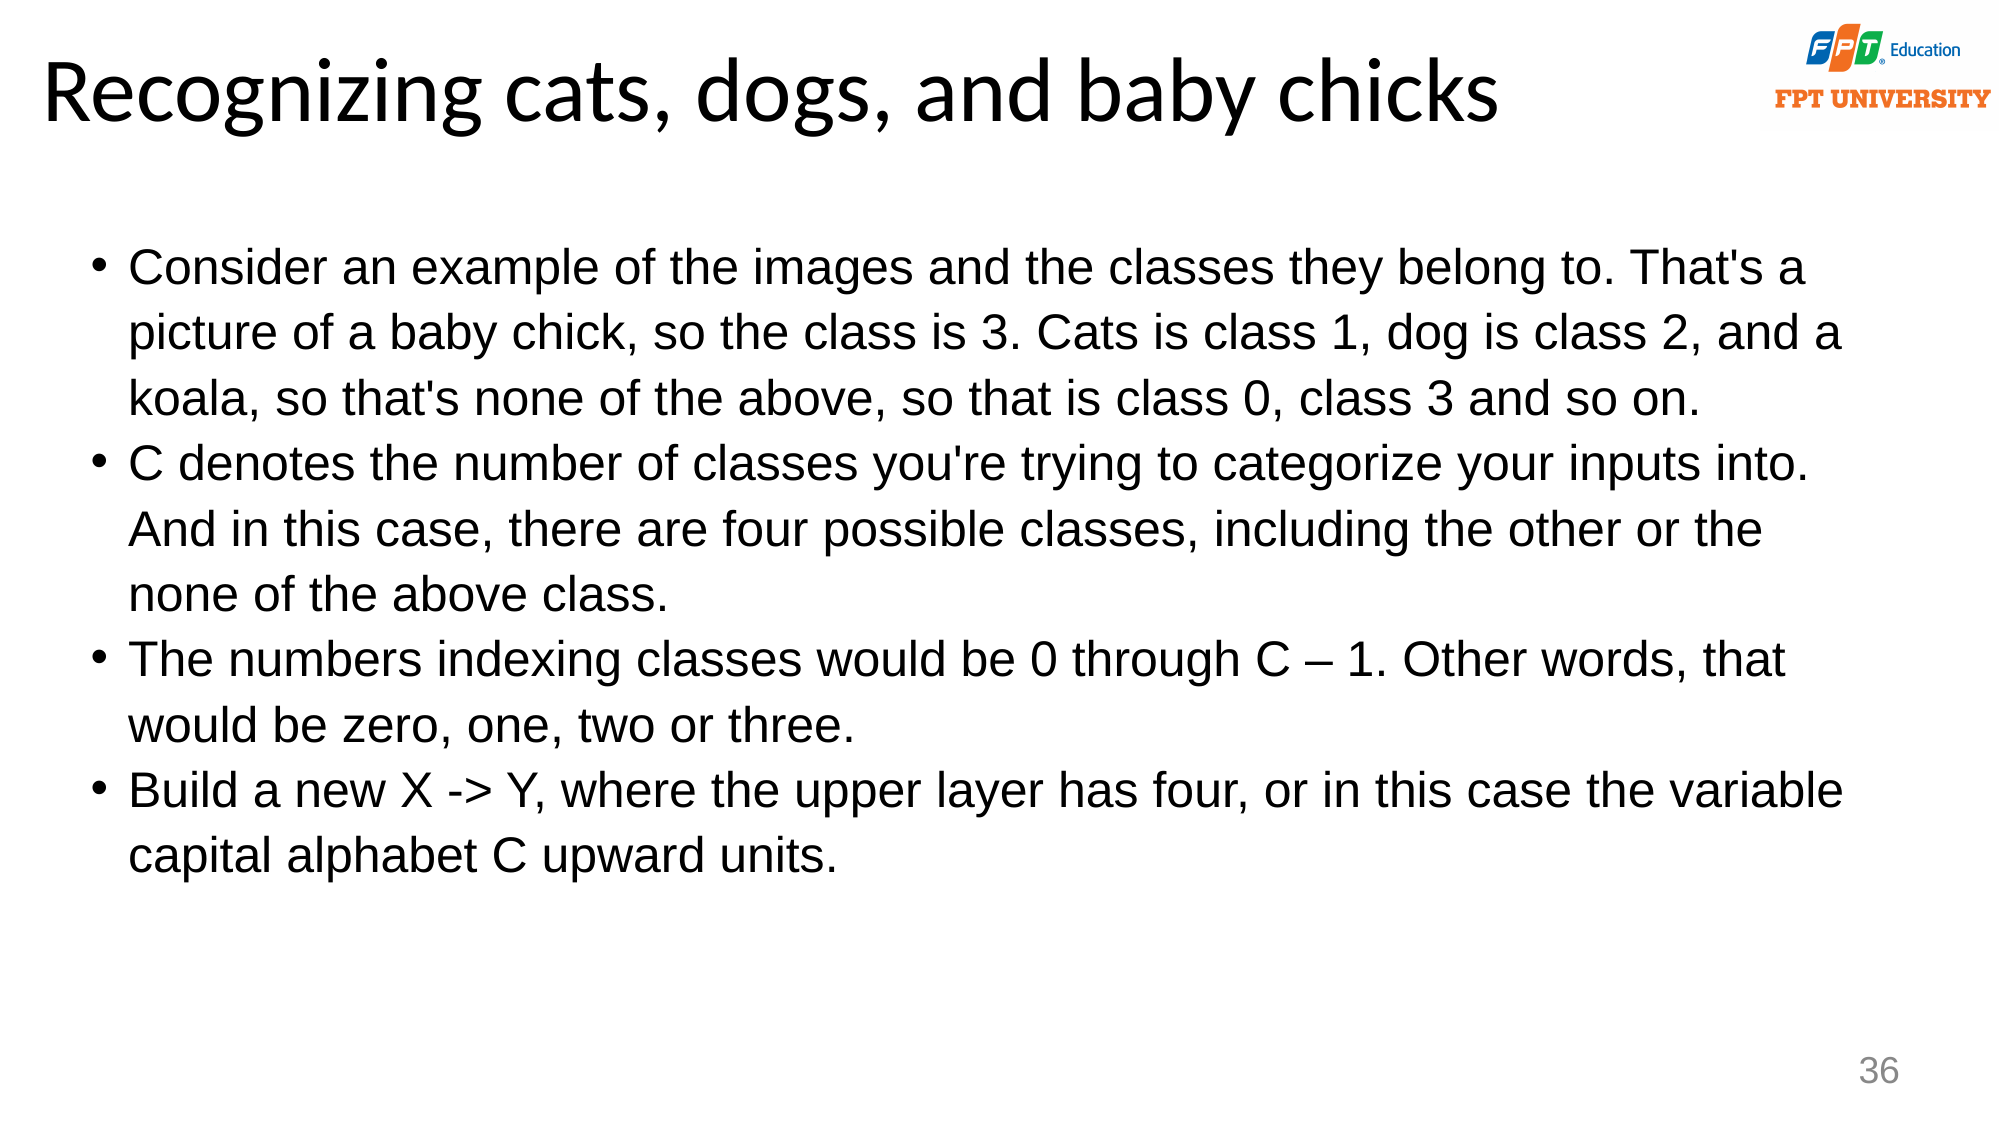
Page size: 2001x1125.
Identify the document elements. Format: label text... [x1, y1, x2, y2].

text_box Consider an example of the images and the classes they belong to. That's a picture of a baby chick, so the class is 3. Cats is class 1, dog is class 2, and a koala, so that's none of the above, so that is class 0, class 3 and so on. C denotes the number of classes you're trying to categorize your inputs into. And in this case, there are four possible classes, including the other or the none of the above class. The numbers indexing classes would be 0 through C – 1. Other words, that would be zero, one, two or three. Build a new X -> Y, where the upper layer has four, or in this case the variable capital alphabet C upward units. [86, 218, 1936, 949]
picture [1760, 0, 1999, 131]
title Recognizing cats, dogs, and baby chicks [40, 27, 1529, 218]
slide_number 36 [1440, 1046, 1900, 1125]
